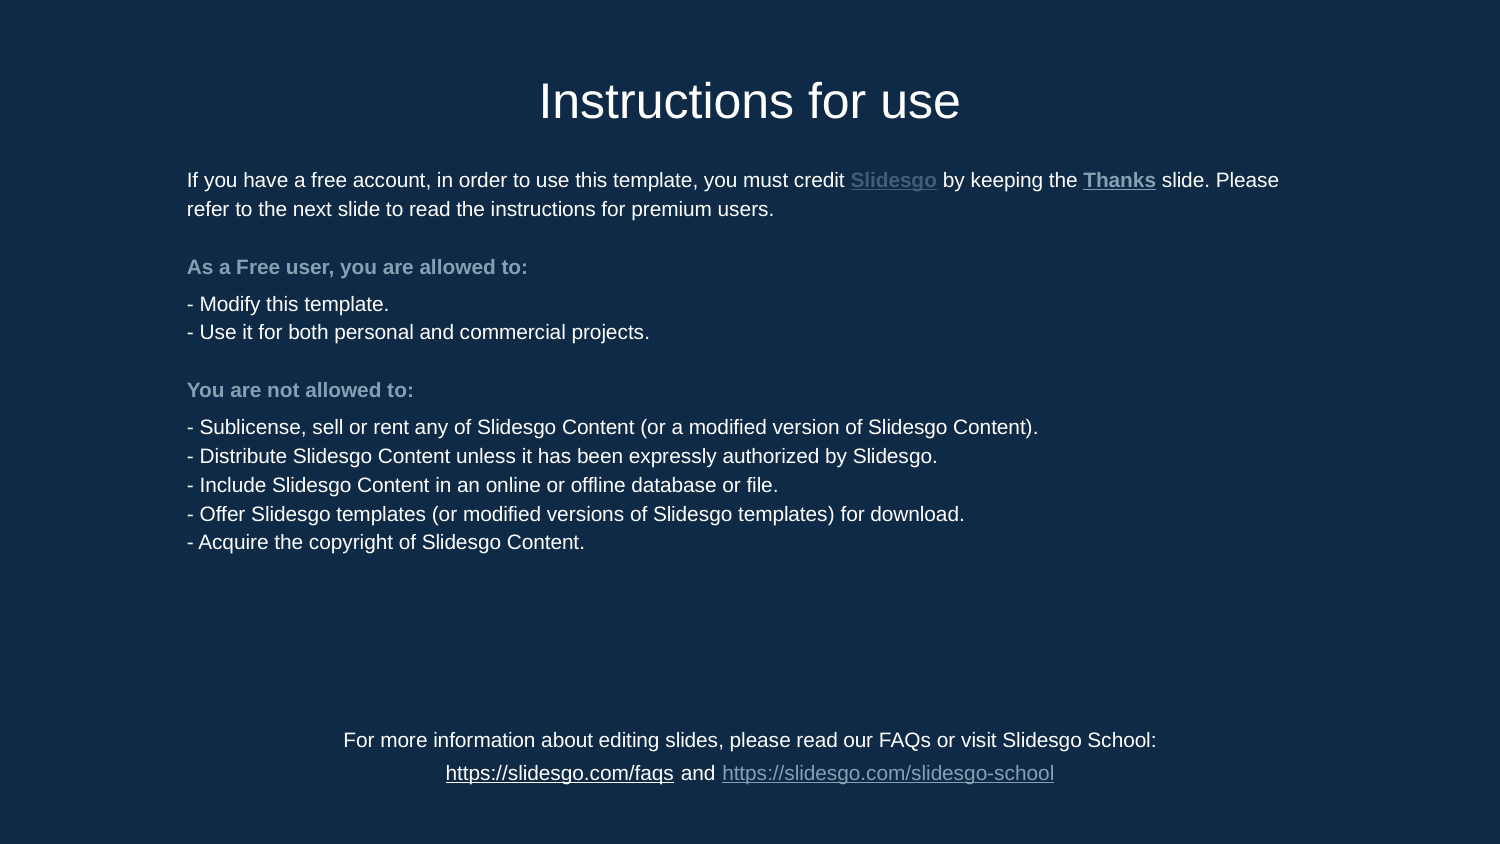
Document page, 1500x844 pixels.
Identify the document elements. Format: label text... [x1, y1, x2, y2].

text_box Instructions for use [171, 53, 1328, 133]
text_box If you have a free account, in order to use this template, you must credit Slidesgo by keeping the Thanks slide. Please refer to the next slide to read the instructions for premium users. As a Free user, you are allowed to: - Modify this template. - Use it for both personal and commercial projects. You are not allowed to: - Sublicense, sell or rent any of Slidesgo Content (or a modified version of Slidesgo Content). - Distribute Slidesgo Content unless it has been expressly authorized by Slidesgo. - Include Slidesgo Content in an online or offline database or file. - Offer Slidesgo templates (or modified versions of Slidesgo templates) for download. - Acquire the copyright of Slidesgo Content. [171, 148, 1328, 589]
text_box For more information about editing slides, please read our FAQs or visit Slidesgo School: https://slidesgo.com/faqs and https://slidesgo.com/slidesgo-school [171, 707, 1328, 780]
